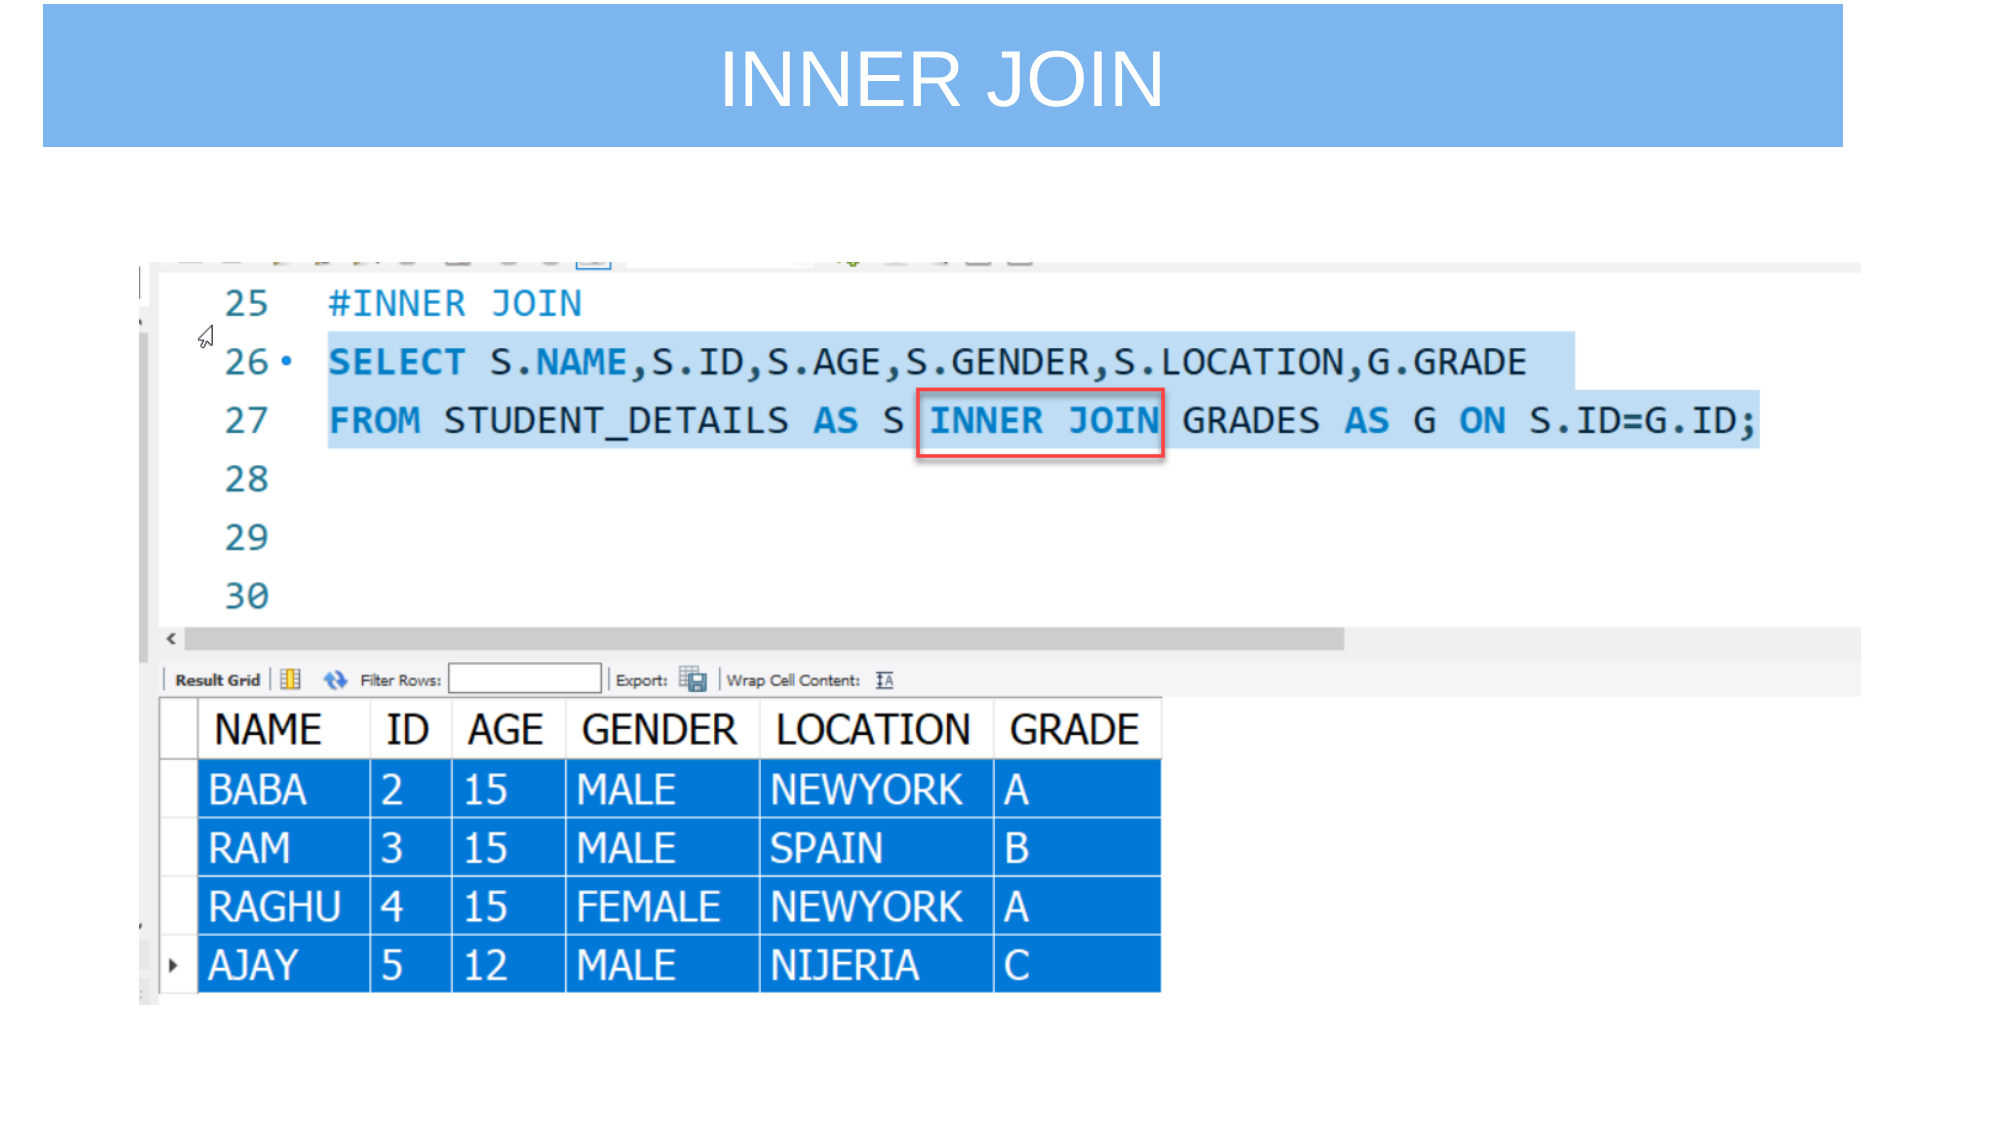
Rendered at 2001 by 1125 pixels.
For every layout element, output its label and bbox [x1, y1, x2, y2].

text_box [57, 44, 1990, 1110]
list [139, 262, 1861, 1005]
